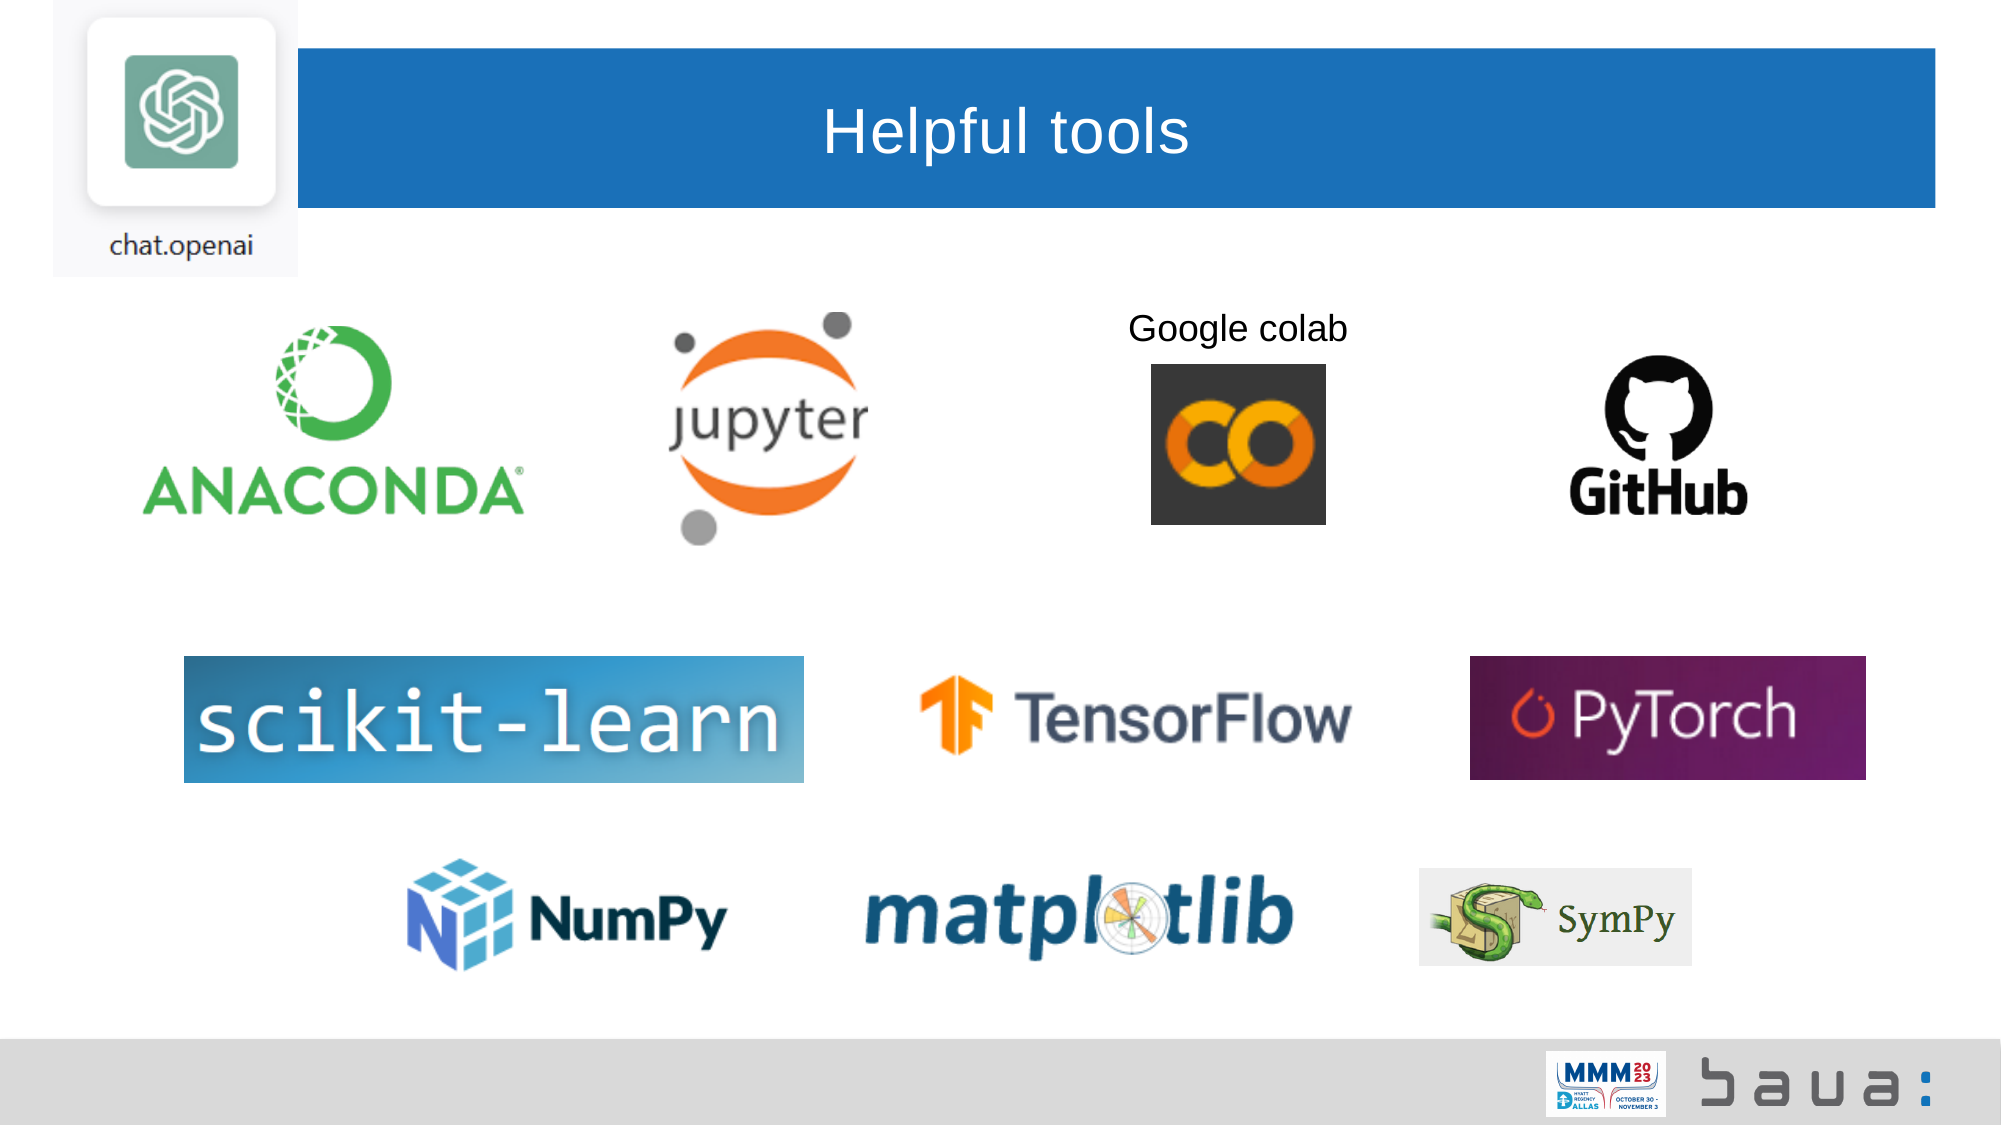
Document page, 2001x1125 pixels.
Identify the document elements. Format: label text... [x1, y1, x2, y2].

picture [668, 312, 869, 546]
picture [53, 0, 298, 277]
picture [1545, 1050, 1666, 1117]
picture [876, 656, 1421, 780]
title Helpful tools [303, 48, 1936, 208]
picture [370, 837, 759, 983]
picture [827, 845, 1338, 989]
text_box Google colab [1113, 296, 1364, 356]
picture [1418, 868, 1693, 966]
picture [141, 326, 529, 516]
picture [1470, 656, 1866, 780]
picture [1545, 355, 1762, 516]
picture [183, 656, 804, 783]
picture [1150, 364, 1326, 525]
